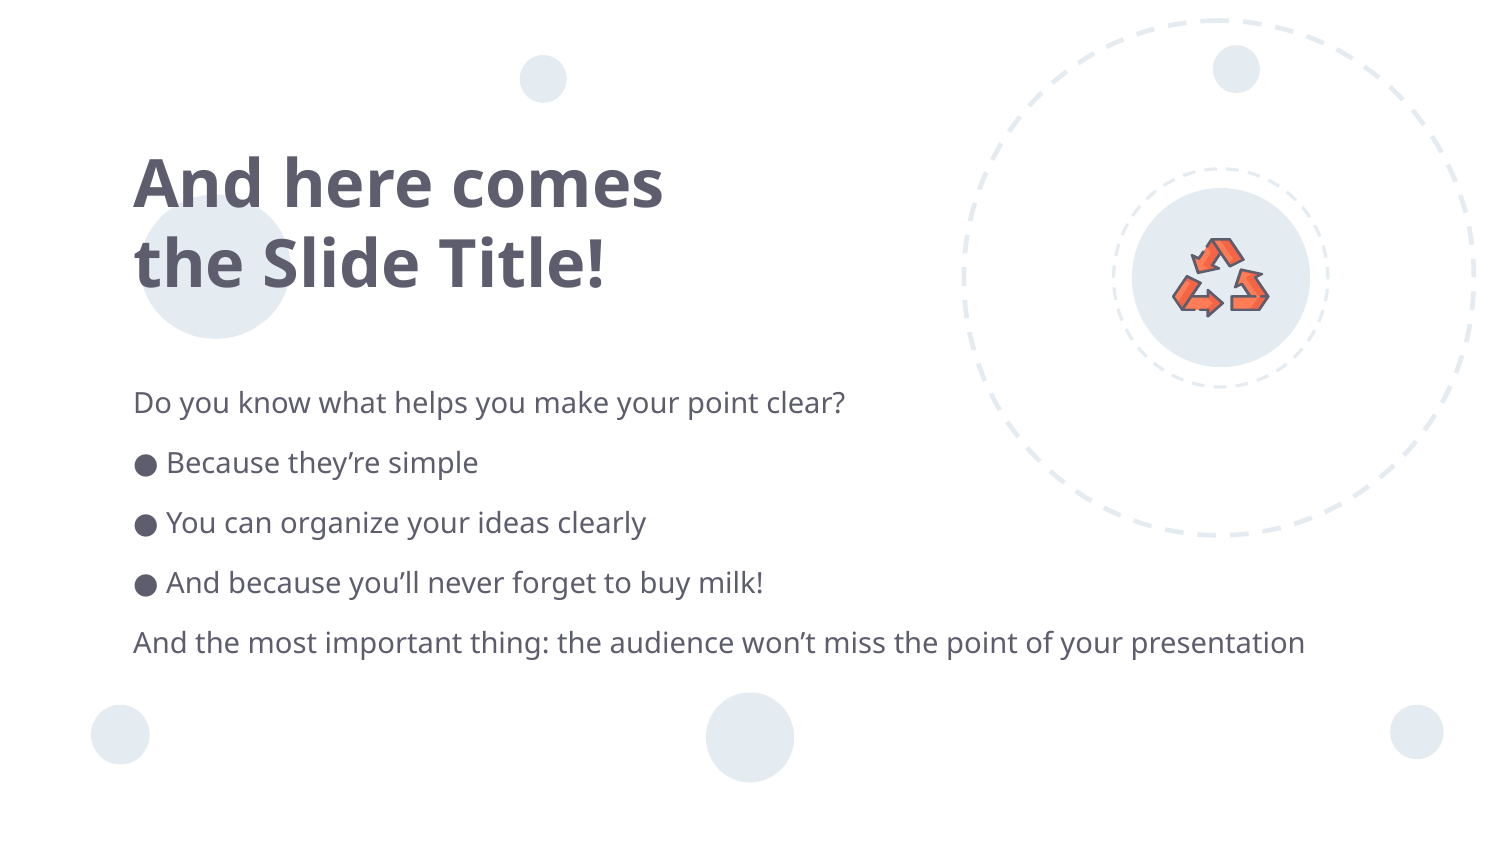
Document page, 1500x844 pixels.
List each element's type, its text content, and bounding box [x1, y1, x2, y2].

list Do you know what helps you make your point clear? ● Because they’re simple ● You can organize your ideas clearly ● And because you’ll never forget to buy milk! And the most important thing: the audience won’t miss the point of your presentation [118, 369, 1382, 678]
title And here comes the Slide Title! [118, 152, 772, 316]
text_box [1113, 168, 1328, 387]
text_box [1171, 237, 1270, 318]
